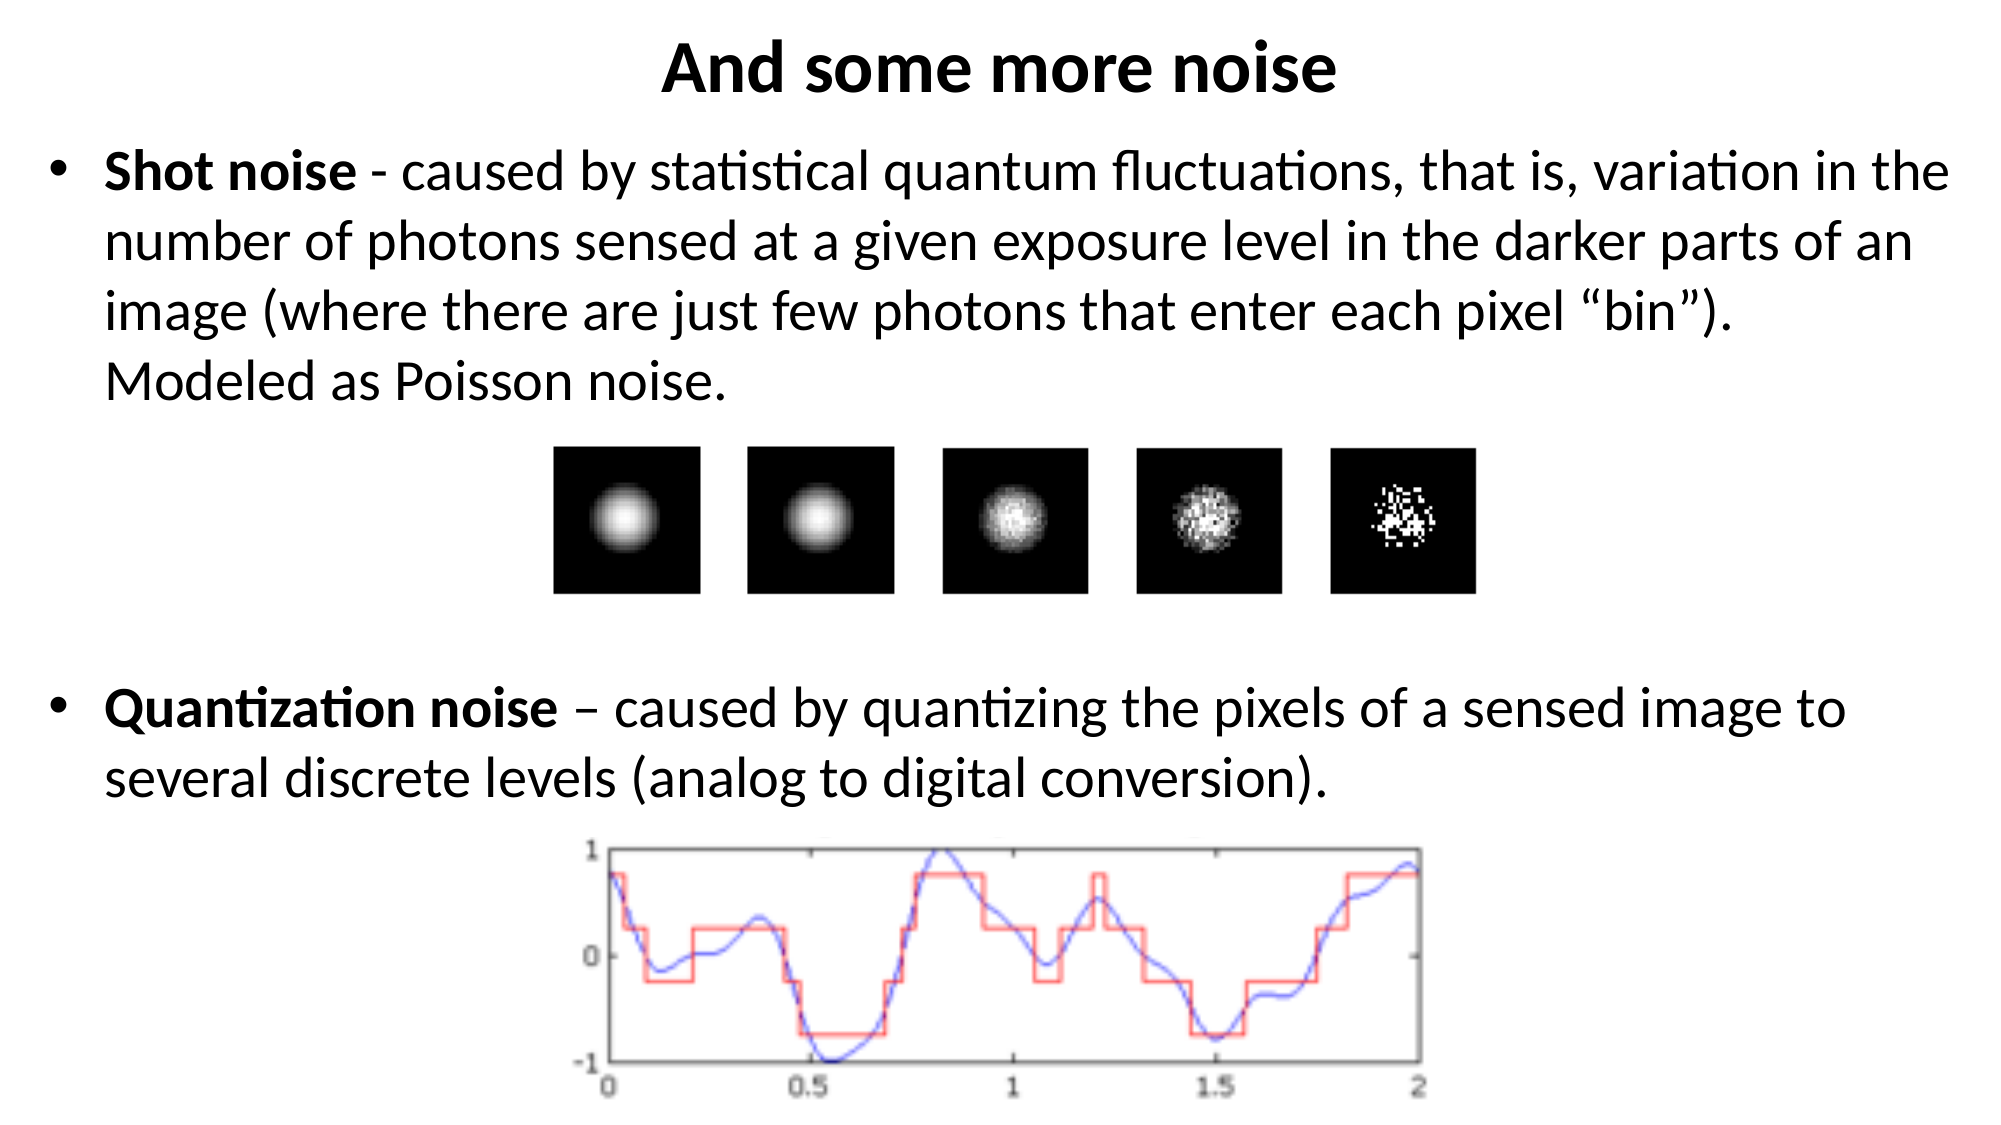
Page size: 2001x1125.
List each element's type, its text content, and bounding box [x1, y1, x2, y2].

picture [472, 837, 1518, 1109]
picture [399, 442, 1592, 601]
list Shot noise - caused by statistical quantum fluctuations, that is, variation in the number of photons sensed at a given exposure level in the darker parts of an image (where there are just few photons that enter each pixel “bin”). Modeled as Poisson noise. Quantization noise – caused by quantizing the pixels of a sensed image to several discrete levels (analog to digital conversion). [33, 125, 1967, 1063]
title And some more noise [33, 0, 1967, 125]
